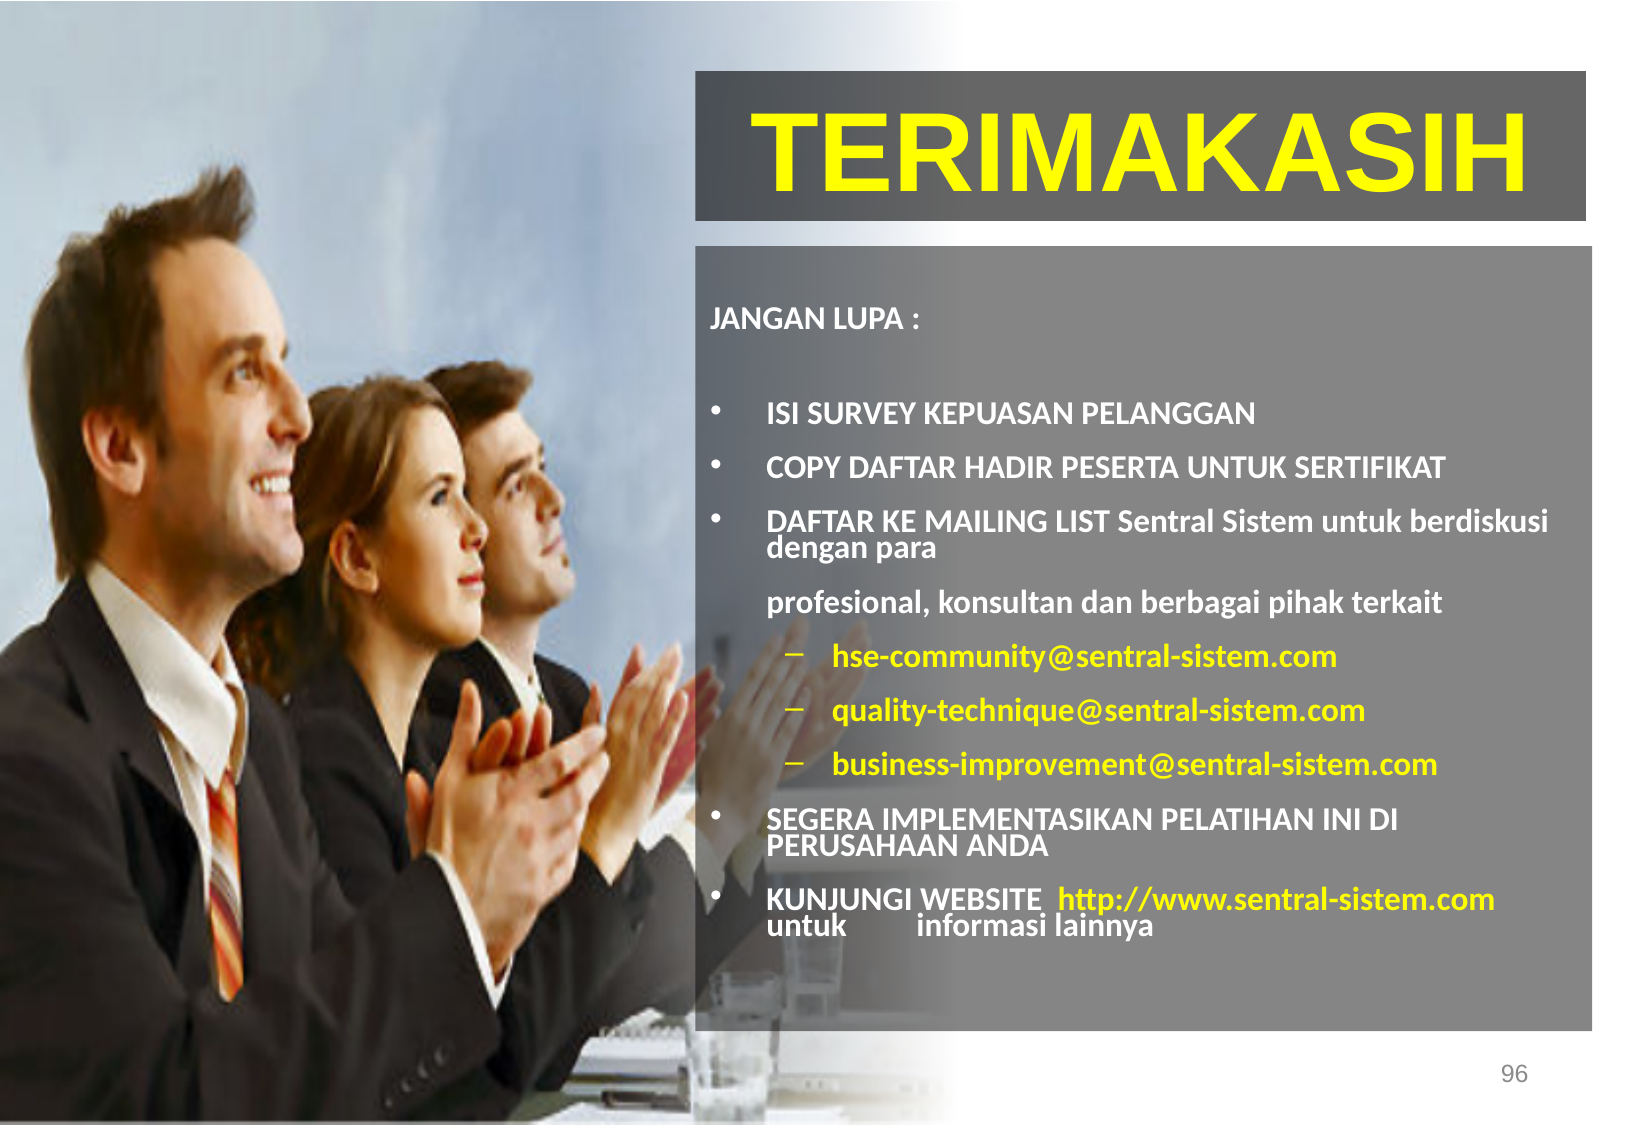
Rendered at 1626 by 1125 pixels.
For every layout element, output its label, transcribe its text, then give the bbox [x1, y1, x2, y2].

slide_number 96 [1164, 1042, 1544, 1103]
picture [0, 1, 1001, 1125]
list JANGAN LUPA : ISI SURVEY KEPUASAN PELANGGAN COPY DAFTAR HADIR PESERTA UNTUK SERTIFIKAT DAFTAR KE MAILING LIST Sentral Sistem untuk berdiskusi dengan para profesional, konsultan dan berbagai pihak terkait hse-community@sentral-sistem.com quality-technique@sentral-sistem.com business-improvement@sentral-sistem.com SEGERA IMPLEMENTASIKAN PELATIHAN INI DI PERUSAHAAN ANDA KUNJUNGI WEBSITE http://www.sentral-sistem.com untuk informasi lainnya [1004, 246, 1593, 1032]
text_box TERIMAKASIH [1004, 71, 1586, 221]
